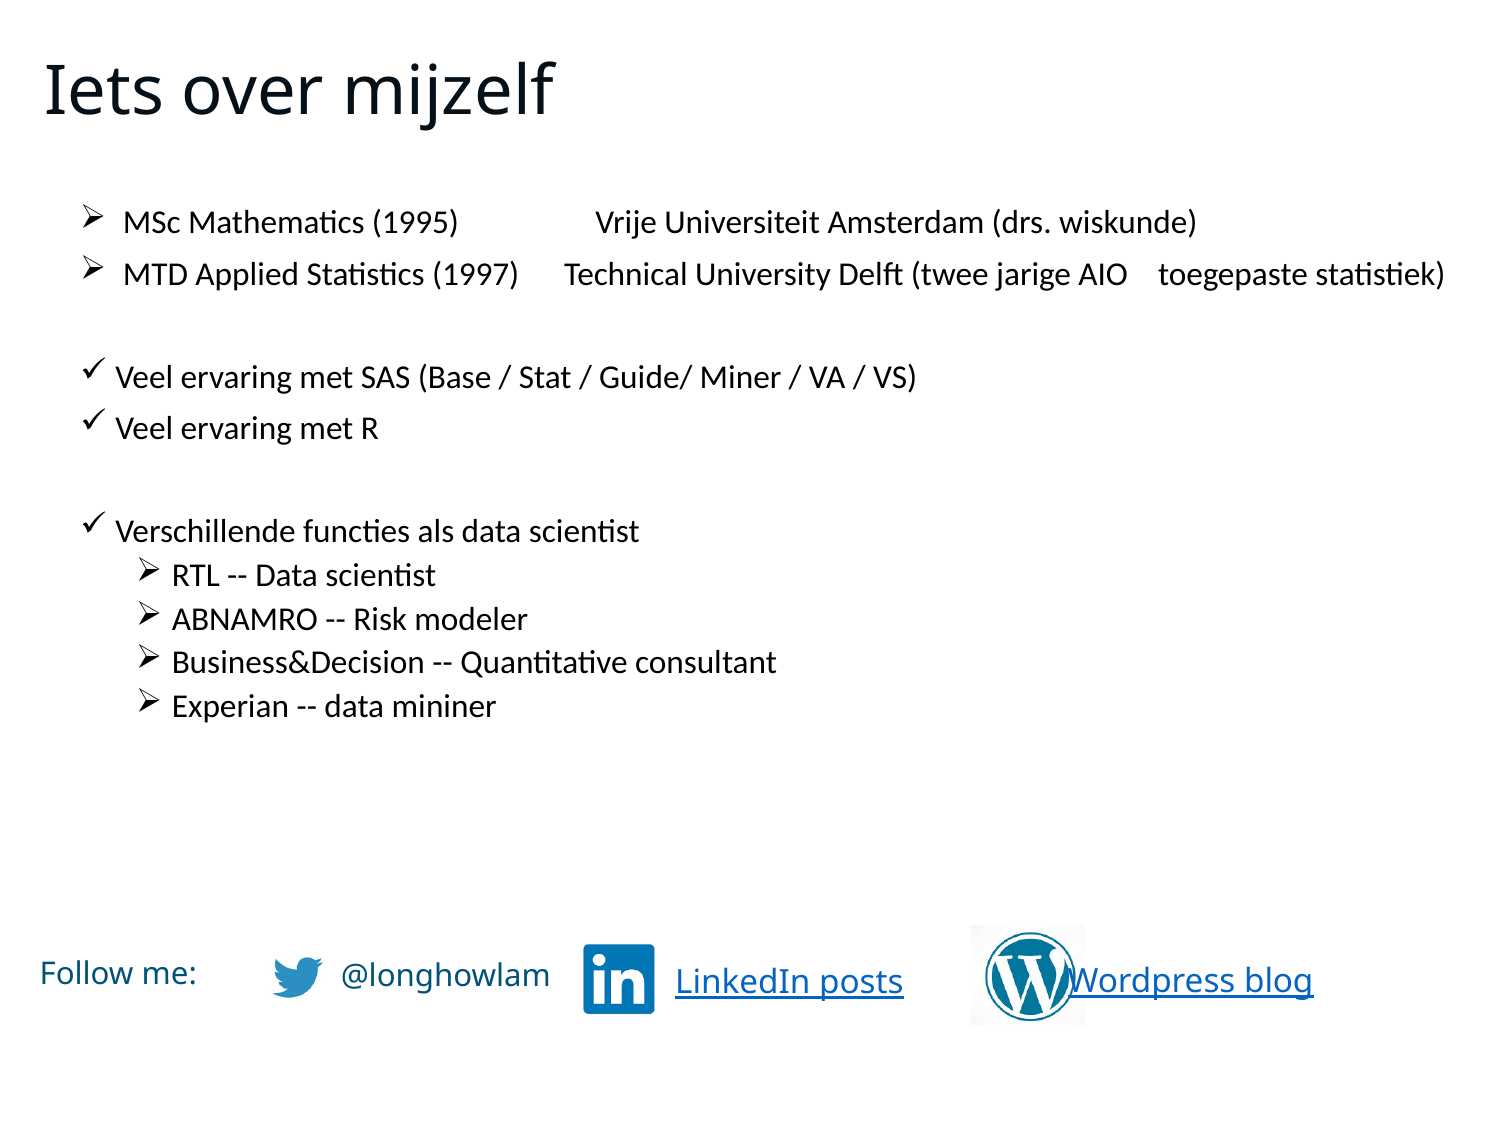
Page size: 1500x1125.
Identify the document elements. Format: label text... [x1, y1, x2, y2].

title Iets over mijzelf [29, 44, 1324, 141]
text_box LinkedIn posts [660, 953, 971, 1010]
picture [580, 940, 657, 1017]
picture [971, 925, 1085, 1025]
text_box Wordpress blog [1085, 952, 1333, 1009]
text_box Follow me: [24, 950, 255, 999]
list MSc Mathematics (1995) Vrije Universiteit Amsterdam (drs. wiskunde) MTD Applied Statistics (1997) Technical University Delft (twee jarige AIO toegepaste statistiek) Veel ervaring met SAS (Base / Stat / Guide/ Miner / VA / VS) Veel ervaring met R Verschillende functies als data scientist RTL -- Data scientist ABNAMRO -- Risk modeler Business&Decision -- Quantitative consultant Experian -- data mininer [64, 197, 1483, 841]
picture [268, 950, 326, 1004]
text_box @longhowlam [326, 952, 580, 1001]
